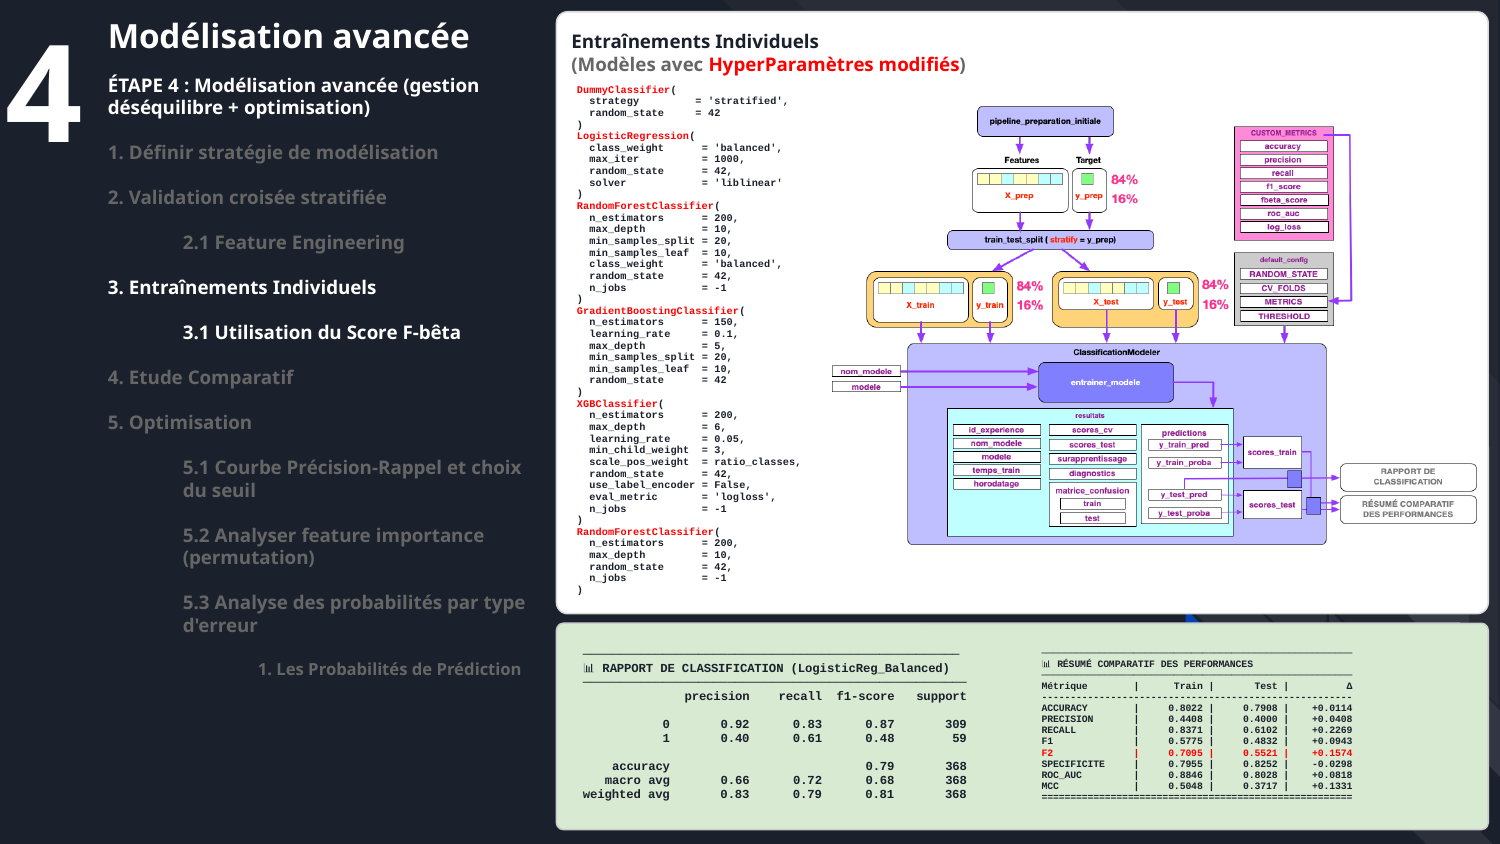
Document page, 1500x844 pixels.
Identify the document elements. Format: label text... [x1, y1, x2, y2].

text_box DummyClassifier( strategy = 'stratified', random_state = 42 ) LogisticRegression( class_weight = 'balanced', max_iter = 1000, random_state = 42, solver = 'liblinear' ) RandomForestClassifier( n_estimators = 200, max_depth = 10, min_samples_split = 20, min_samples_leaf = 10, class_weight = 'balanced', random_state = 42, n_jobs = -1 ) GradientBoostingClassifier( n_estimators = 150, learning_rate = 0.1, max_depth = 5, min_samples_split = 20, min_samples_leaf = 10, random_state = 42 ) XGBClassifier( n_estimators = 200, max_depth = 6, learning_rate = 0.05, min_child_weight = 3, scale_pos_weight = ratio_classes, random_state = 42, use_label_encoder = False, eval_metric = 'logloss', n_jobs = -1 ) RandomForestClassifier( n_estimators = 200, max_depth = 10, random_state = 42, n_jobs = -1 ) [561, 90, 890, 623]
title Modélisation avancée [92, 0, 526, 58]
text_box Entraînements Individuels (Modèles avec HyperParamètres modifiés) [556, 14, 1049, 90]
text_box [556, 90, 561, 612]
text_box [561, 11, 1489, 614]
text_box 4 [0, 0, 52, 163]
text_box [556, 623, 1489, 830]
picture [830, 104, 1477, 545]
title ÉTAPE 4 : Modélisation avancée (gestion déséquilibre + optimisation) 1. Définir stratégie de modélisation 2. Validation croisée stratifiée 2.1 Feature Engineering 3. Entraînements Individuels 3.1 Utilisation du Score F-bêta 4. Etude Comparatif 5. Optimisation 5.1 Courbe Précision-Rappel et choix du seuil 5.2 Analyser feature importance (permutation) 5.3 Analyse des probabilités par type d'erreur 1. Les Probabilités de Prédiction [92, 58, 561, 786]
text_box ──────────────────────────────────────────────────── 📊 RAPPORT DE CLASSIFICATION (LogisticReg_Balanced) ───────────────────────────────────────────────────── precision recall f1-score support 0 0.92 0.83 0.87 309 1 0.40 0.61 0.48 59 accuracy 0.79 368 macro avg 0.66 0.72 0.68 368 weighted avg 0.83 0.79 0.81 368 [567, 632, 1017, 821]
text_box ────────────────────────────────────────────────────── 📊 RÉSUMÉ COMPARATIF DES PERFORMANCES ────────────────────────────────────────────────────── Métrique | Train | Test | Δ ------------------------------------------------------ ACCURACY | 0.8022 | 0.7908 | +0.0114 PRECISION | 0.4408 | 0.4000 | +0.0408 RECALL | 0.8371 | 0.6102 | +0.2269 F1 | 0.5775 | 0.4832 | +0.0943 F2 | 0.7095 | 0.5521 | +0.1574 SPECIFICITE | 0.7955 | 0.8252 | -0.0298 ROC_AUC | 0.8846 | 0.8028 | +0.0818 MCC | 0.5048 | 0.3717 | +0.1331 ====================================================== [1026, 632, 1476, 821]
